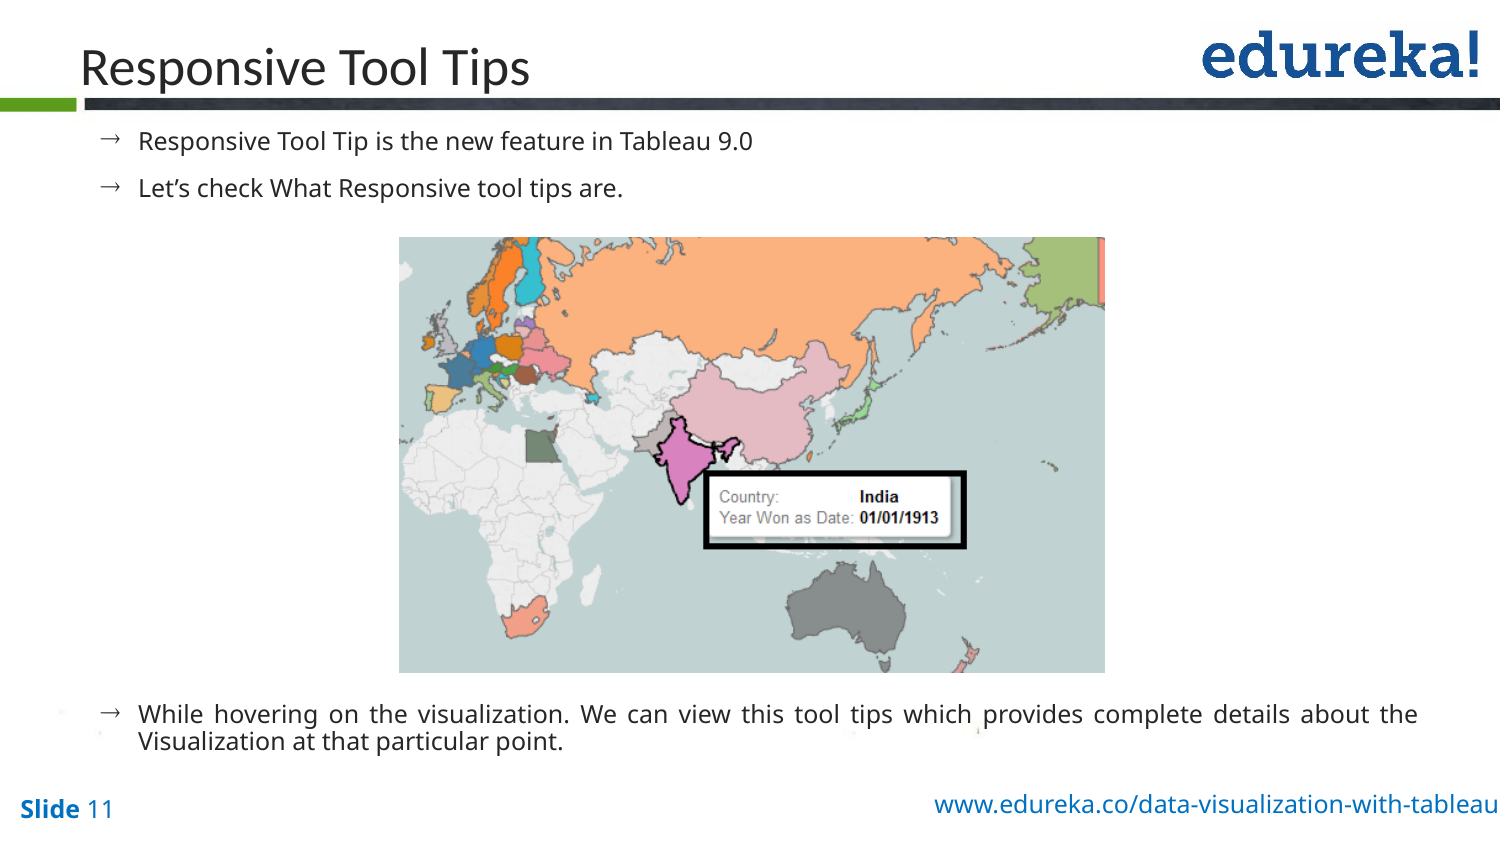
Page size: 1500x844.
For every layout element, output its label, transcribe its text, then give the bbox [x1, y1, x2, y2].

text_box Responsive Tool Tip is the new feature in Tableau 9.0 Let’s check What Responsive tool tips are. While hovering on the visualization. We can view this tool tips which provides complete details about the Visualization at that particular point. [85, 121, 1436, 790]
text_box Responsive Tool Tips [65, 23, 1028, 104]
picture [0, 0, 1500, 844]
